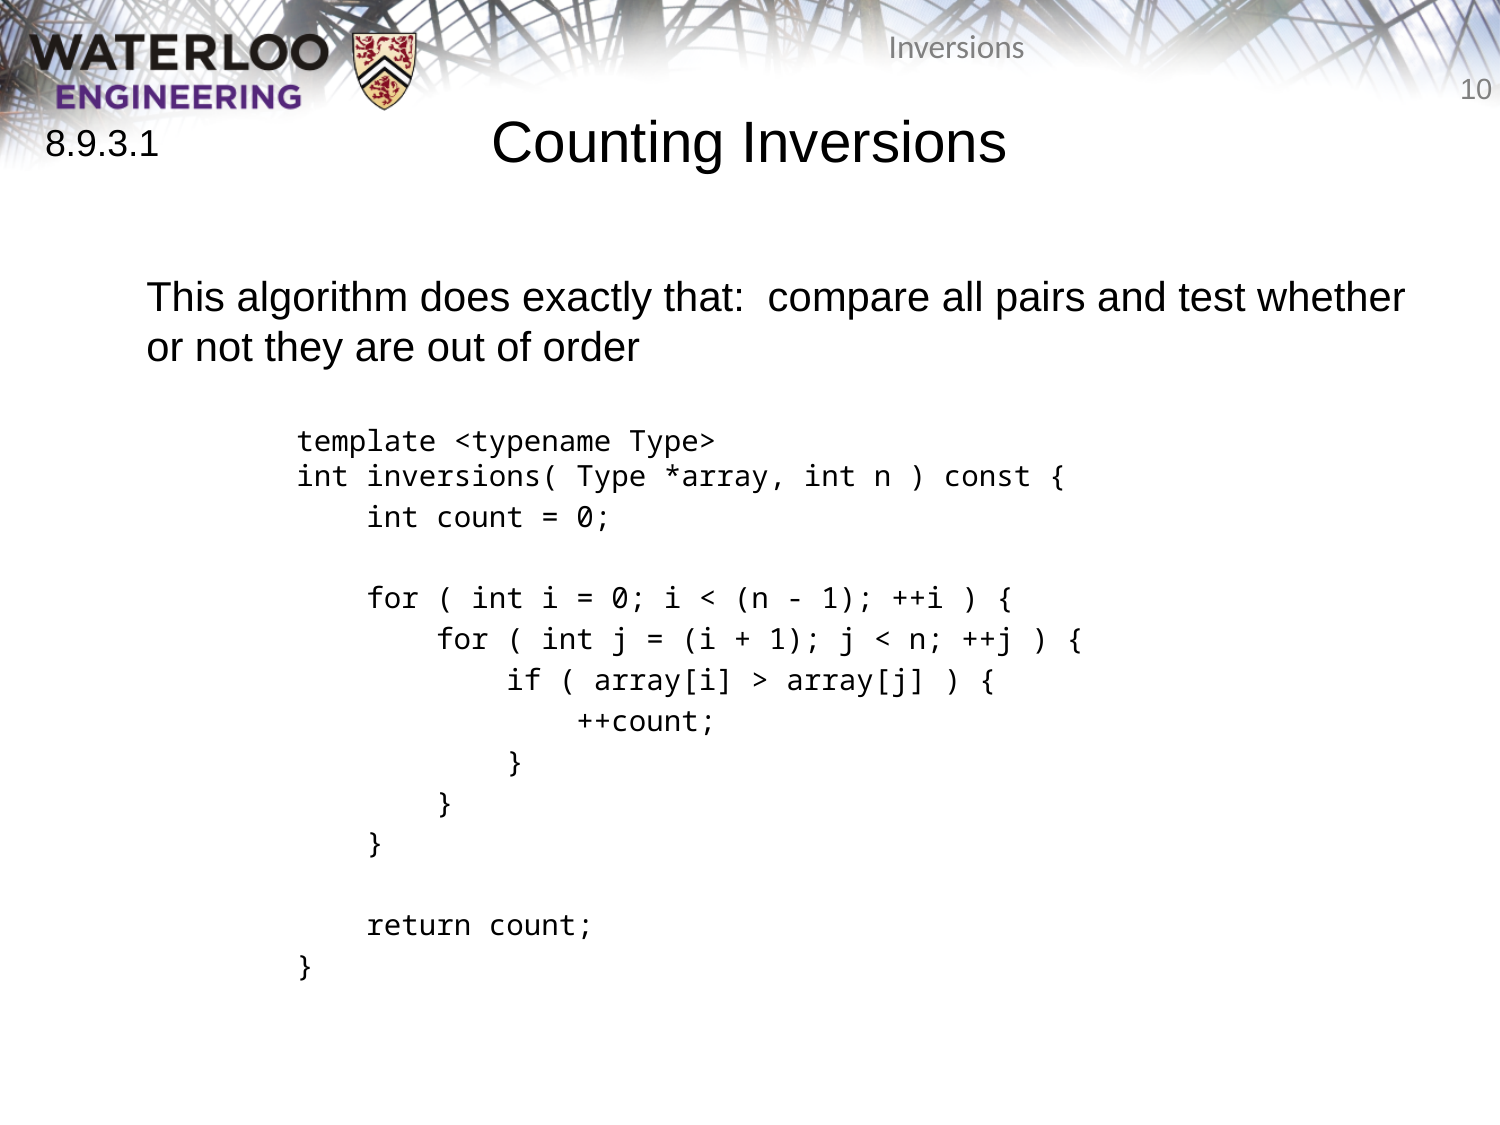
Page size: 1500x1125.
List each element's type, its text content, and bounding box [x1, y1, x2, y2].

title Counting Inversions [74, 44, 1426, 233]
list This algorithm does exactly that: compare all pairs and test whether or not they are out of order template <typename Type> int inversions( Type *array, int n ) const { int count = 0; for ( int i = 0; i < (n - 1); ++i ) { for ( int j = (i + 1); j < n; ++j ) { if ( array[i] > array[j] ) { ++count; } } } return count; } [74, 262, 1426, 1006]
picture [0, 0, 1500, 1125]
text_box 8.9.3.1 [30, 111, 175, 172]
